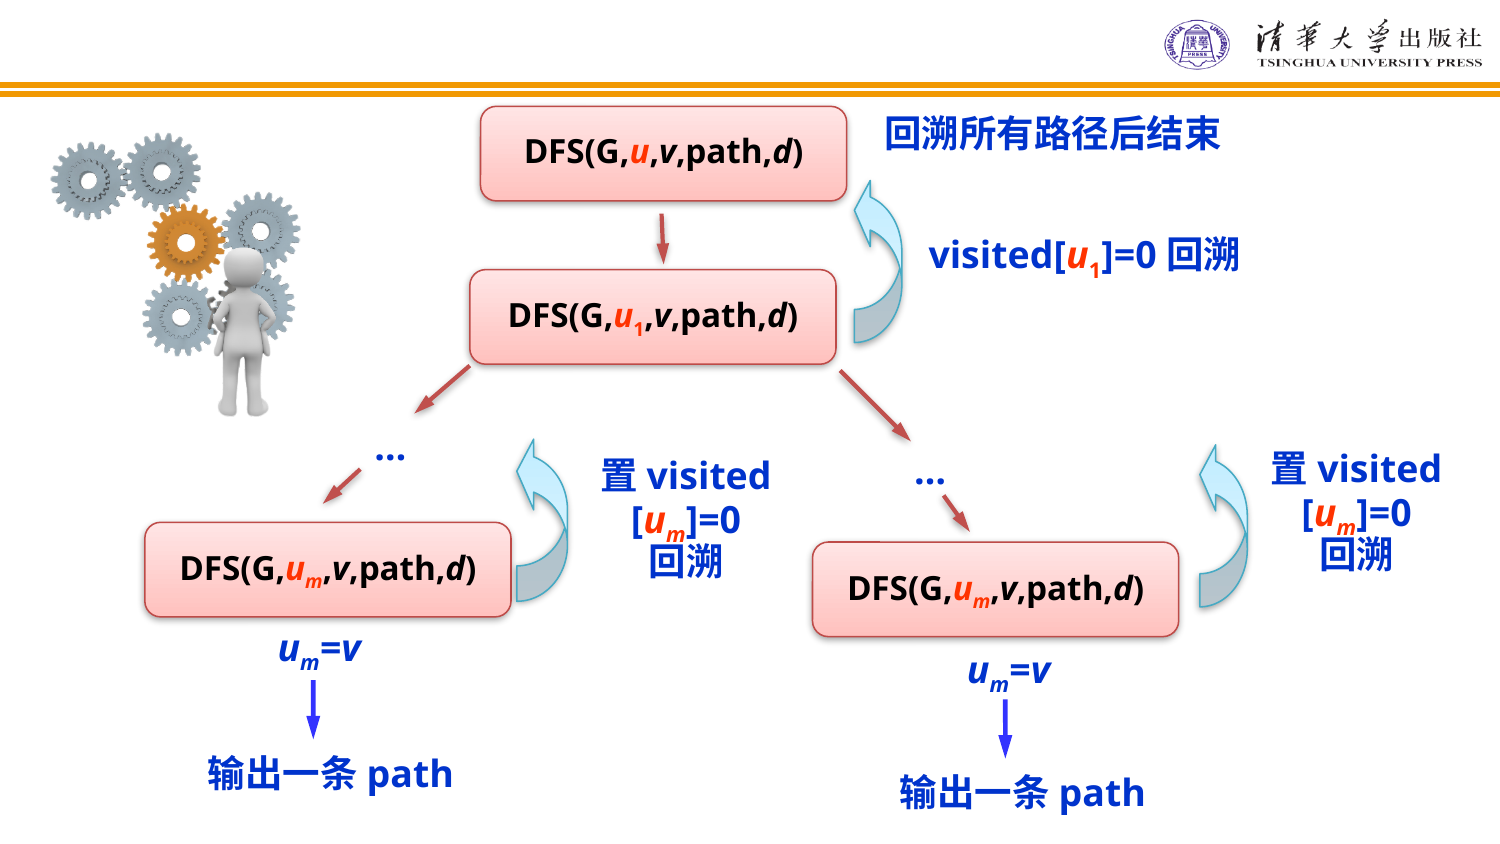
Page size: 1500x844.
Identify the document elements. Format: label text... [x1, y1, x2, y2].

picture [1128, 0, 1500, 108]
text_box 回溯所有路径后结束 [854, 119, 1252, 156]
picture [9, 113, 329, 433]
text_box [1199, 441, 1452, 607]
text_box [851, 650, 1195, 822]
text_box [812, 495, 1179, 637]
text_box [854, 176, 1257, 343]
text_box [469, 213, 837, 365]
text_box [159, 628, 503, 803]
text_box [516, 435, 788, 602]
text_box DFS(G,u,v,path,d) [479, 105, 848, 202]
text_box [144, 468, 512, 617]
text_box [342, 365, 470, 467]
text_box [839, 370, 978, 493]
